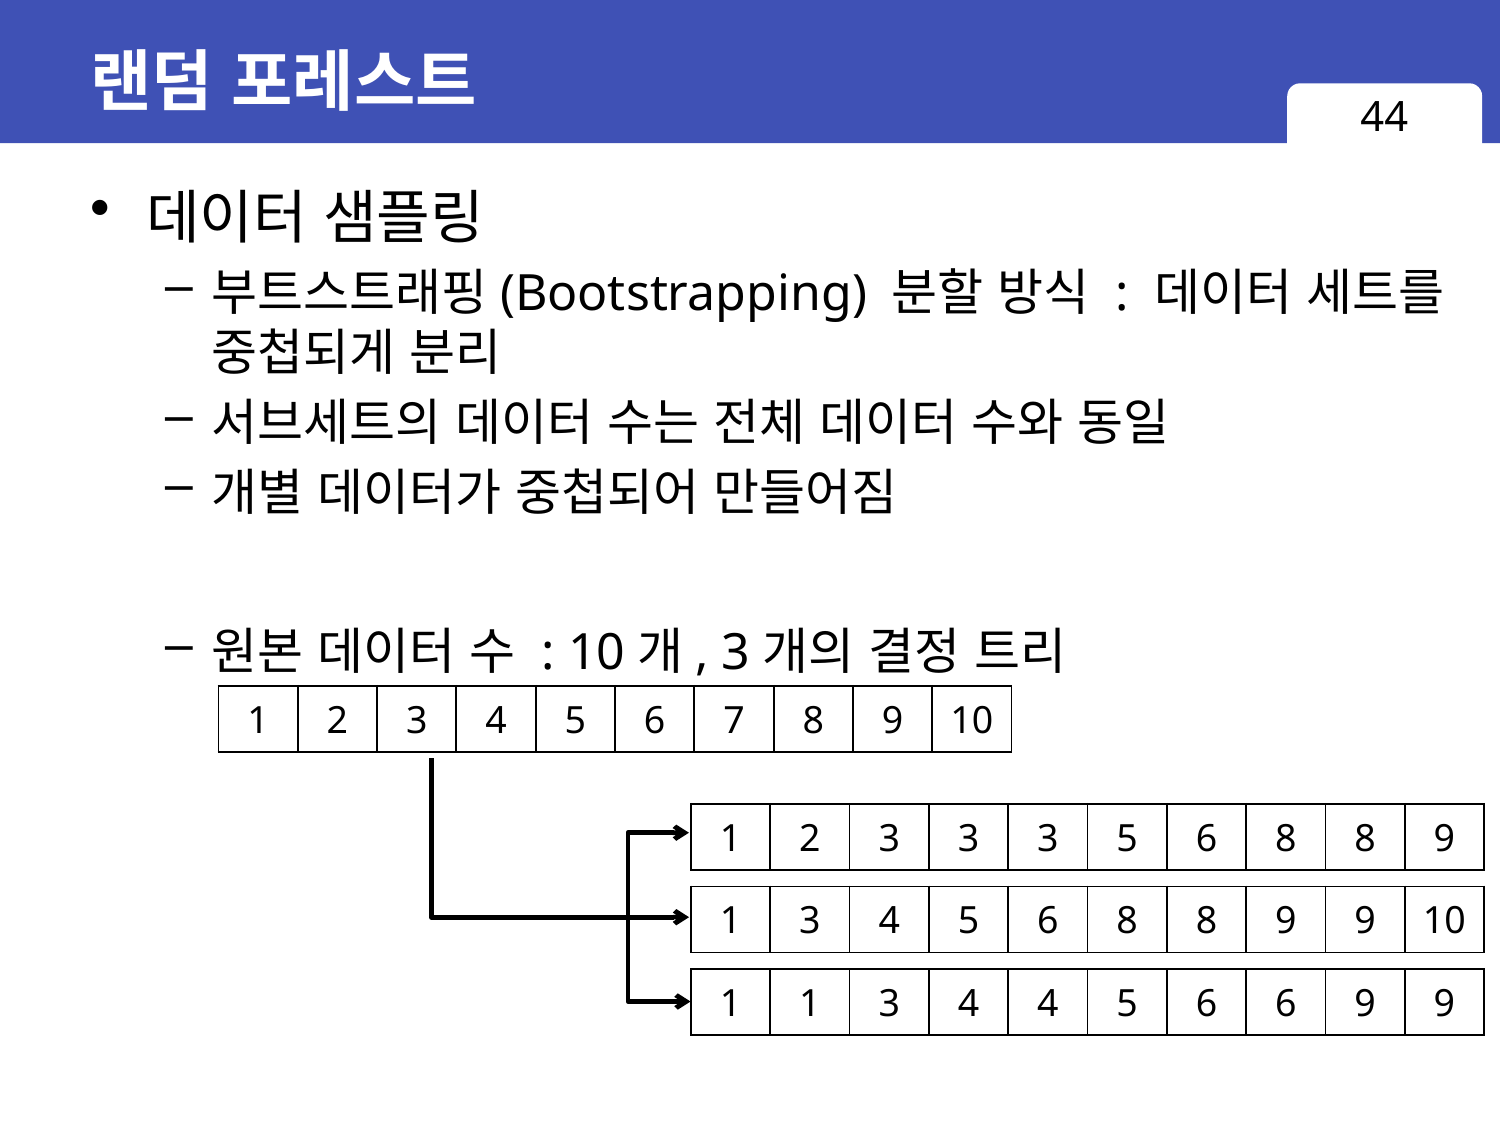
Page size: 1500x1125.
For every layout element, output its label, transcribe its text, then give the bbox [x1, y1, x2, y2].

table_header 3 [850, 970, 928, 1034]
table_header 6 [1168, 805, 1245, 869]
title 랜덤 포레스트 [74, 16, 1426, 141]
table_header 1 [692, 805, 769, 869]
table_header 6 [1247, 970, 1325, 1034]
table_header 8 [1088, 887, 1166, 952]
text_box [626, 918, 691, 1009]
table_header 1 [771, 970, 849, 1034]
table_header 6 [1009, 887, 1087, 952]
table_header 4 [850, 887, 928, 952]
table_header 5 [930, 887, 1007, 952]
table_header 4 [930, 970, 1007, 1034]
text_box [429, 757, 690, 925]
table_header 3 [850, 805, 928, 869]
table_header 9 [1326, 887, 1404, 952]
table_header 2 [771, 805, 849, 869]
text_box [626, 825, 690, 917]
table_header 3 [930, 805, 1007, 869]
table_header 1 [692, 970, 769, 1034]
table_header 3 [1009, 805, 1087, 869]
table_header 6 [616, 687, 693, 751]
table_header 4 [1009, 970, 1087, 1034]
table_header 8 [1168, 887, 1245, 952]
table_header 8 [1247, 805, 1325, 869]
table_header 3 [378, 687, 455, 751]
table_header 9 [1406, 970, 1483, 1034]
list 데이터 샘플링 부트스트래핑(Bootstrapping) 분할 방식 : 데이터 세트를 중첩되게 분리 서브세트의 데이터 수는 전체 데이터 수와 동일 개별 데이터가 중첩되어 만들어짐 원본 데이터 수 : 10개, 3개의 결정 트리 [74, 172, 1483, 1095]
table_header 1 [219, 687, 297, 751]
table_header 9 [1247, 887, 1325, 952]
table_header 5 [537, 687, 614, 751]
table_header 3 [771, 887, 849, 952]
slide_number 44 [1286, 81, 1483, 161]
table_header 9 [1326, 970, 1404, 1034]
table_header 5 [1088, 970, 1166, 1034]
table_header 8 [775, 687, 852, 751]
table_header 8 [1326, 805, 1404, 869]
table_header 10 [933, 687, 1011, 751]
table_header 10 [1406, 887, 1483, 952]
table_header 4 [457, 687, 535, 751]
table_header 7 [695, 687, 773, 751]
table_header 9 [1406, 805, 1483, 869]
table_header 1 [692, 887, 769, 952]
table_header 2 [299, 687, 376, 751]
table_header 5 [1088, 805, 1166, 869]
table_header 9 [854, 687, 931, 751]
table_header 6 [1168, 970, 1245, 1034]
